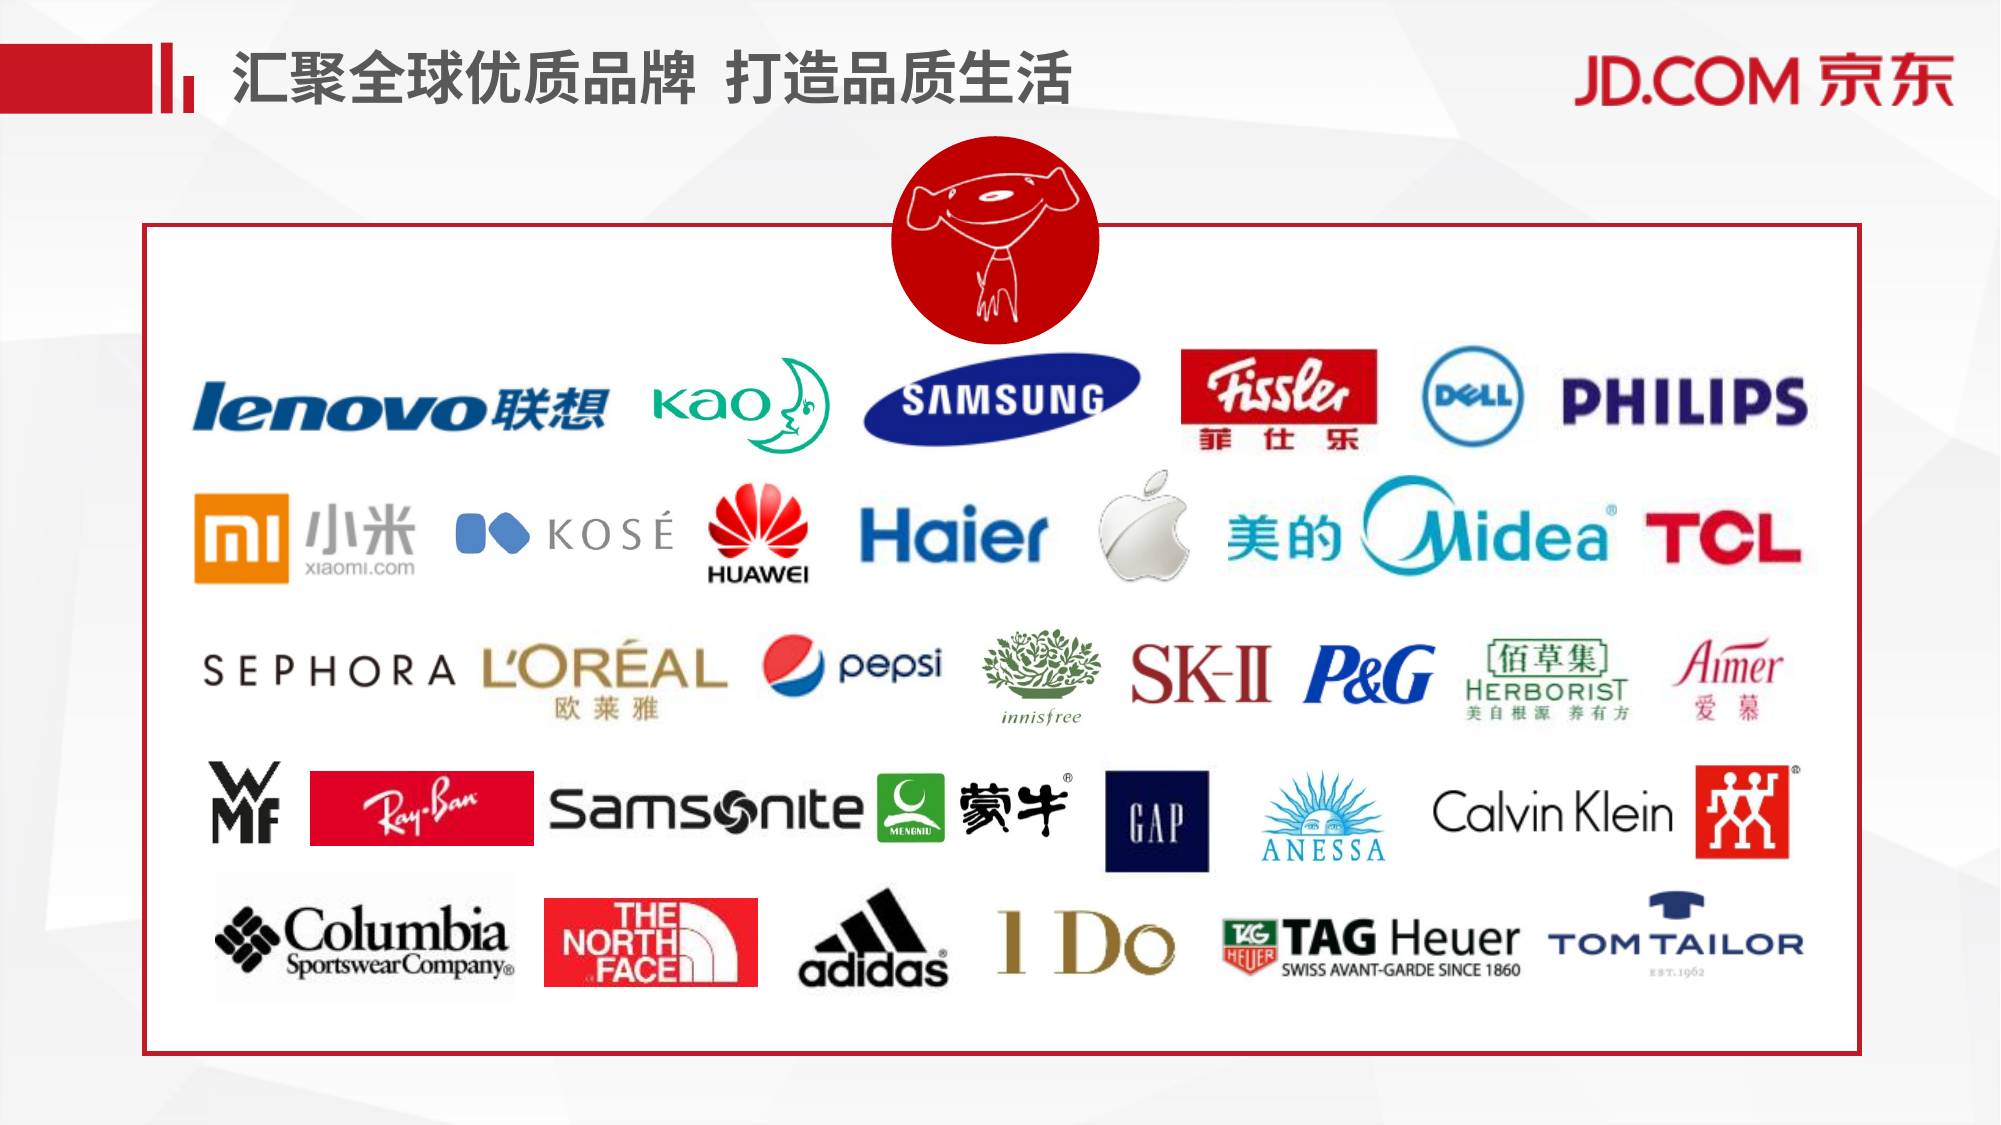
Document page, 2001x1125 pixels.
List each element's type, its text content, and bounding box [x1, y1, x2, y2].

text_box [144, 224, 1860, 1055]
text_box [891, 136, 1104, 351]
picture [0, 0, 2001, 1125]
text_box 汇聚全球优质品牌 打造品质生活 [217, 34, 1382, 119]
